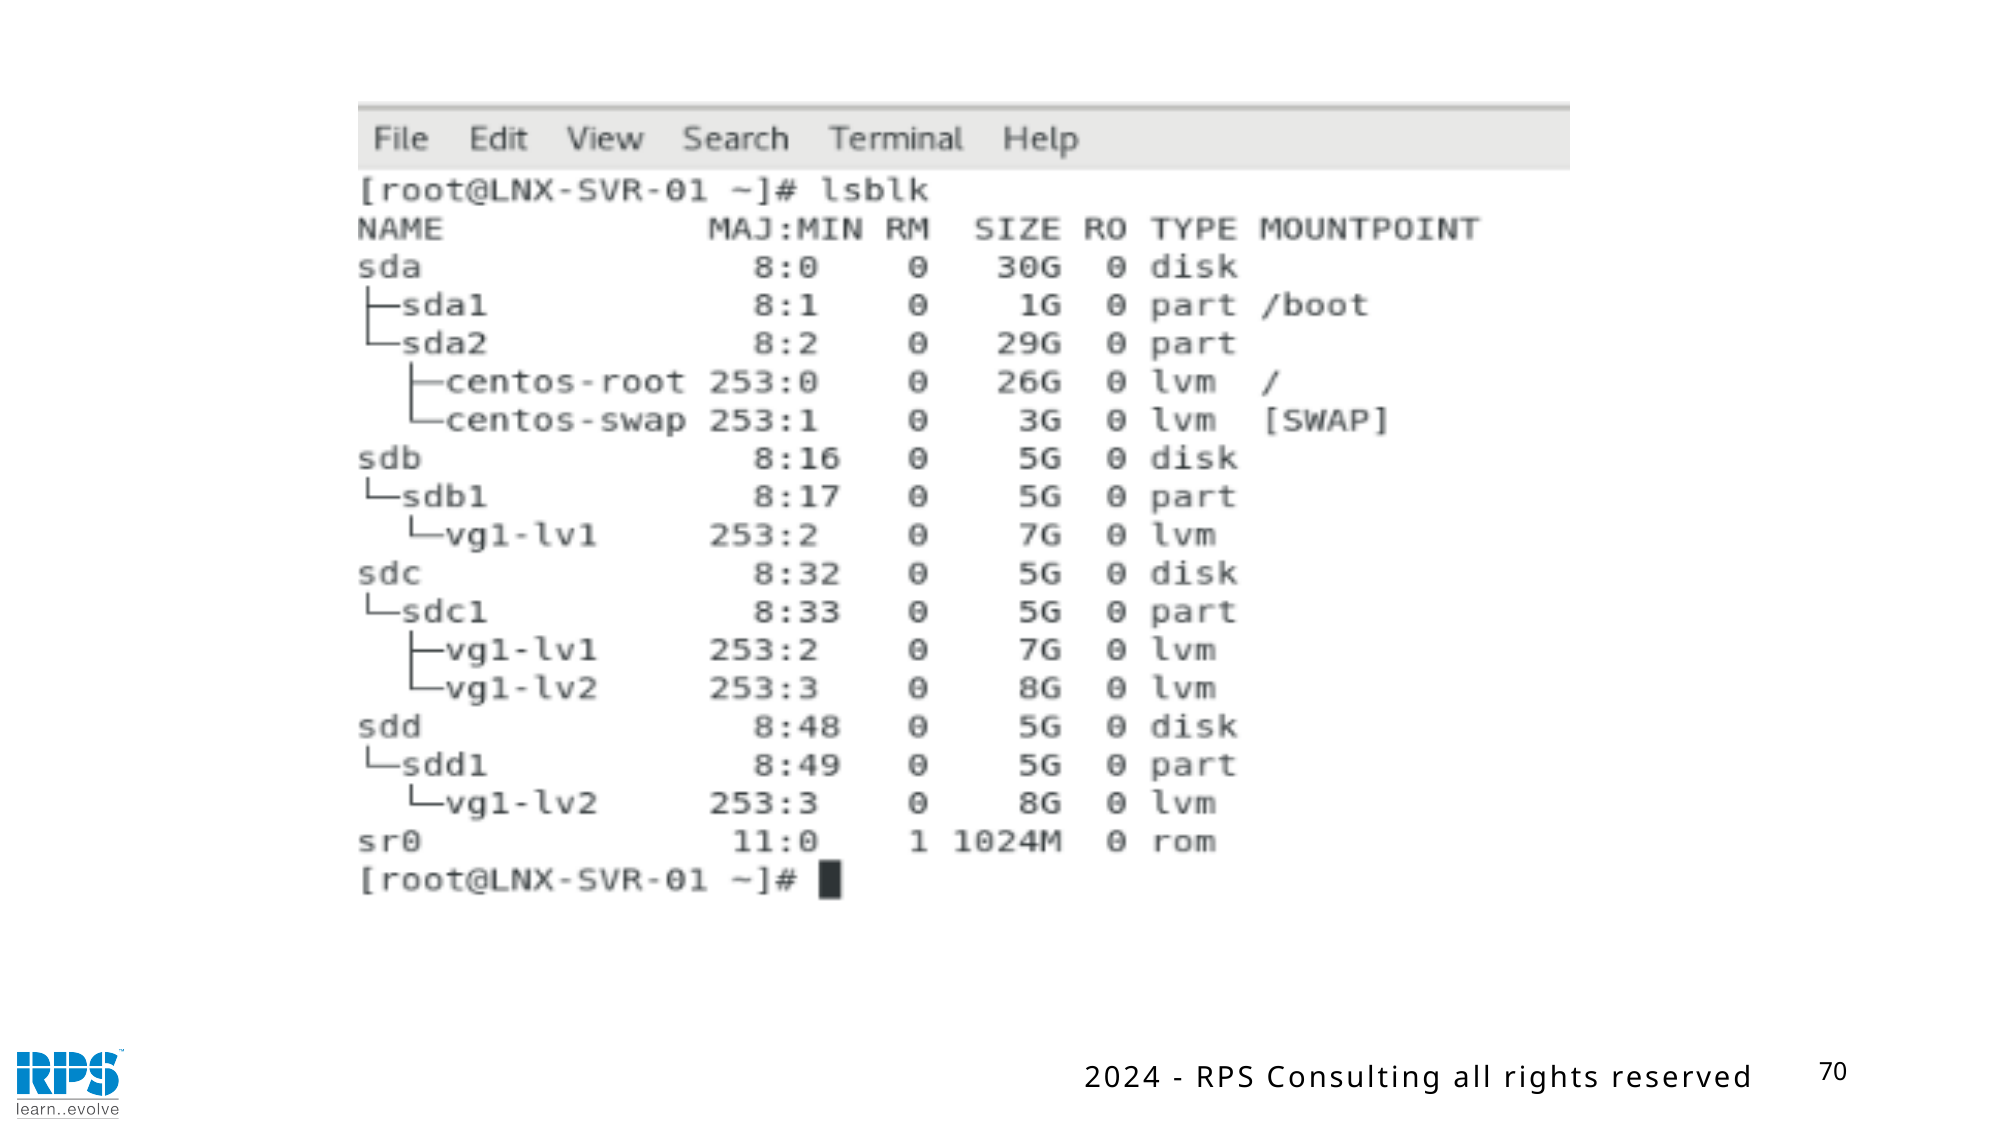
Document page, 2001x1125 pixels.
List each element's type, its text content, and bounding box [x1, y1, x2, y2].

text_box 2024 - RPS Consulting all rights reserved [725, 1052, 1412, 1094]
slide_number 70 [1412, 1042, 1863, 1103]
picture [357, 101, 1570, 976]
picture [17, 1048, 125, 1120]
